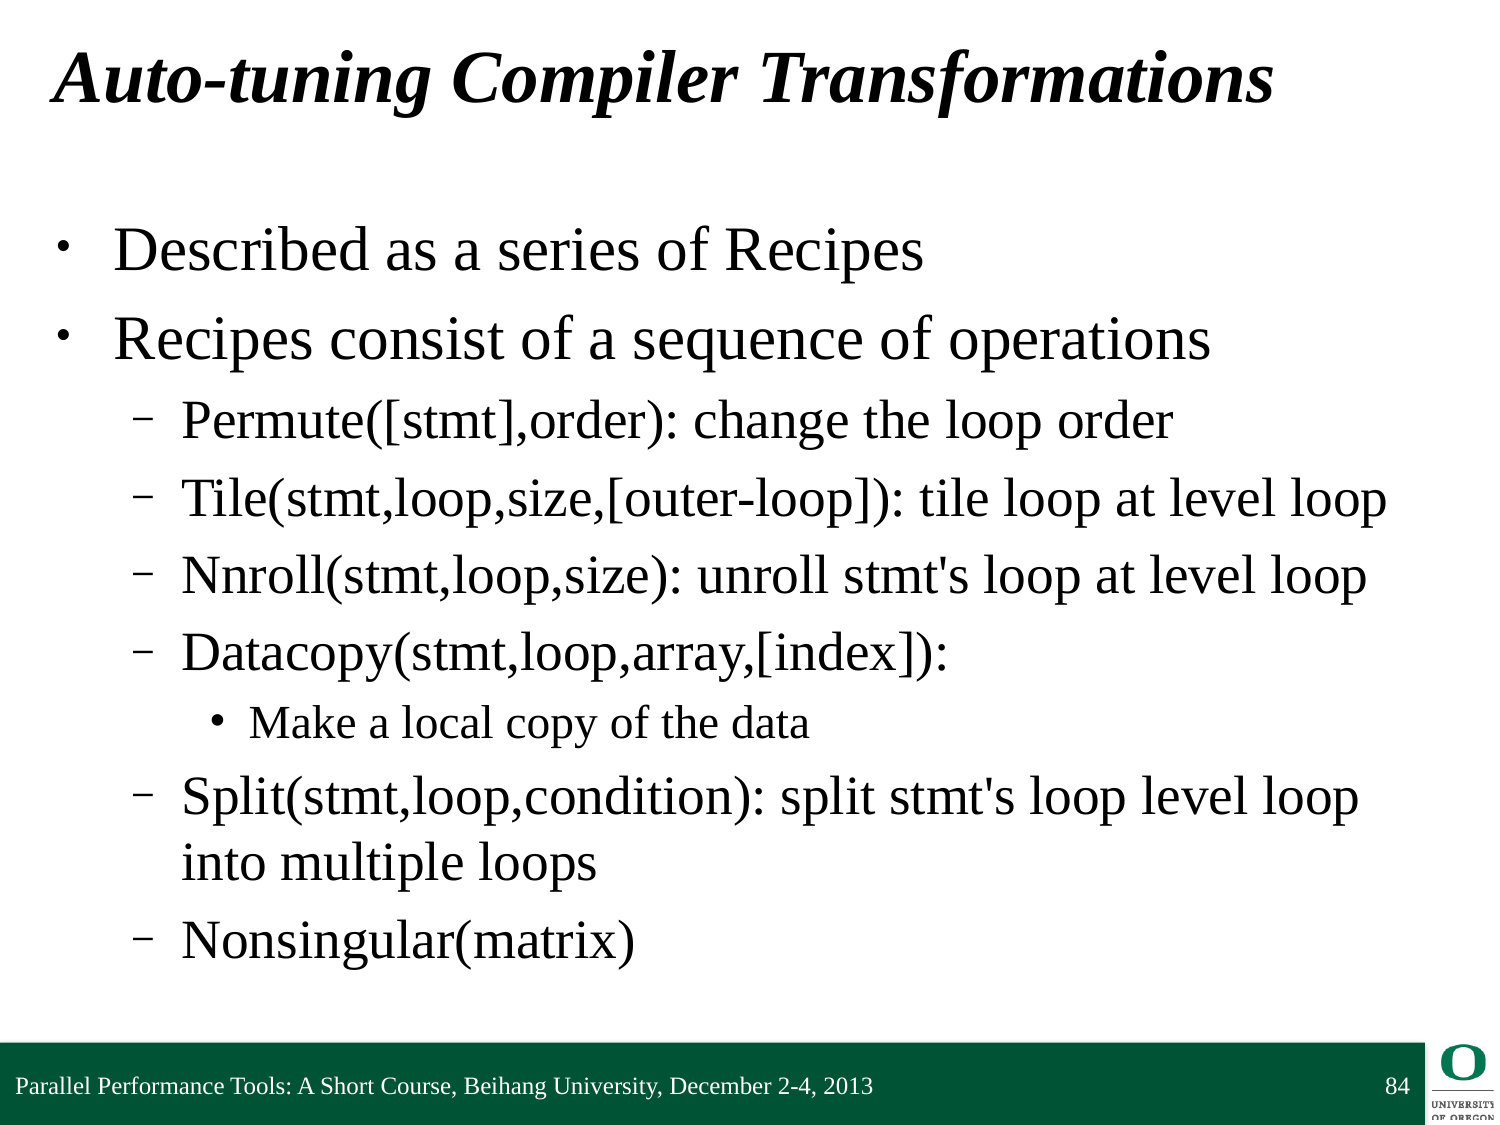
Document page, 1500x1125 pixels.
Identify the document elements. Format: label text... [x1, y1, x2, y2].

list Described as a series of Recipes Recipes consist of a sequence of operations Permute([stmt],order): change the loop order Tile(stmt,loop,size,[outer-loop]): tile loop at level loop Nnroll(stmt,loop,size): unroll stmt's loop at level loop Datacopy(stmt,loop,array,[index]): Make a local copy of the data Split(stmt,loop,condition): split stmt's loop level loop into multiple loops Nonsingular(matrix) [41, 200, 1447, 1075]
slide_number 84 [1074, 1044, 1425, 1125]
footer Parallel Performance Tools: A Short Course, Beihang University, December 2-4, 2013 [0, 1044, 988, 1125]
title Auto-tuning Compiler Transformations [39, 0, 1500, 145]
